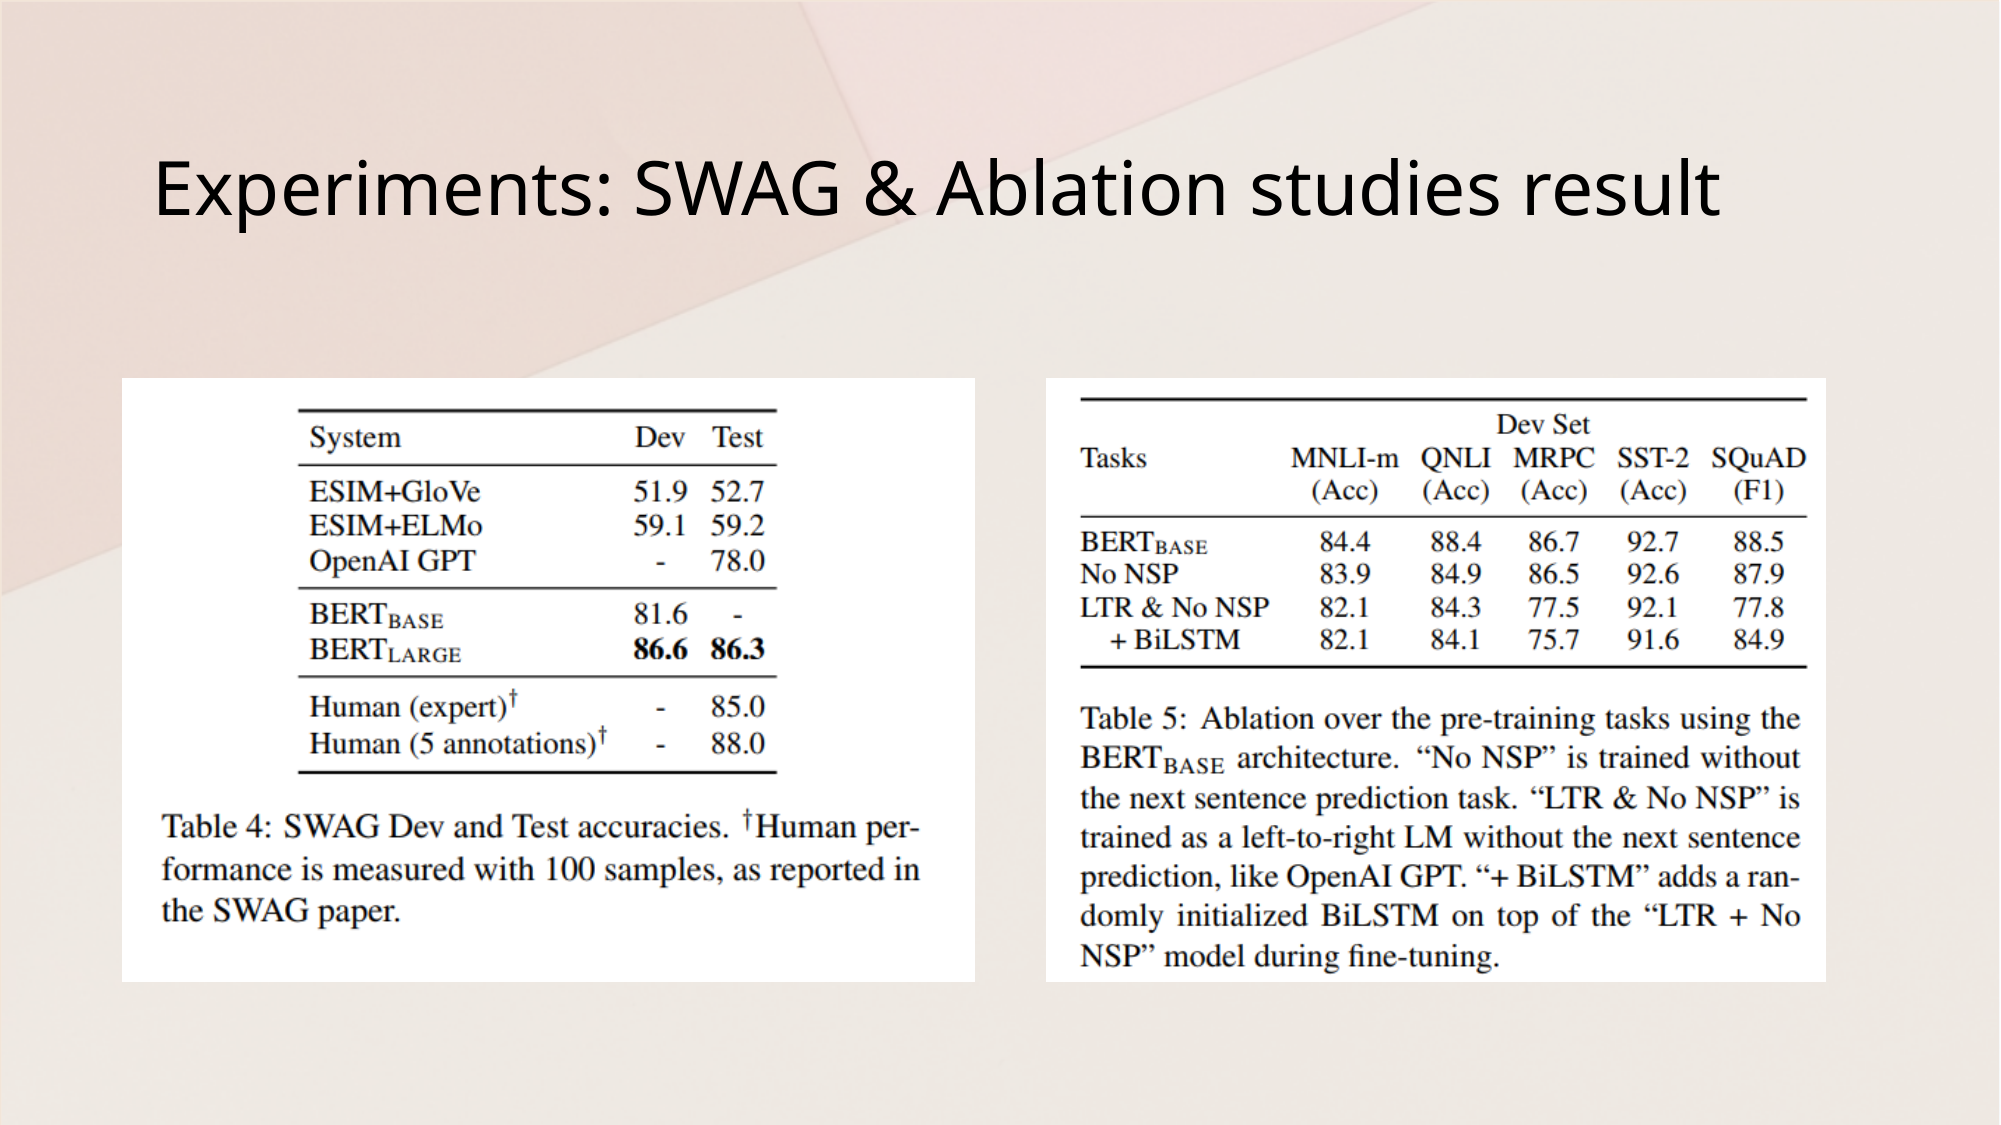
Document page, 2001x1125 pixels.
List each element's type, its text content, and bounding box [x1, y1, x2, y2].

picture [122, 377, 975, 982]
title Experiments: SWAG & Ablation studies result [137, 21, 1863, 240]
picture [1046, 377, 1827, 982]
